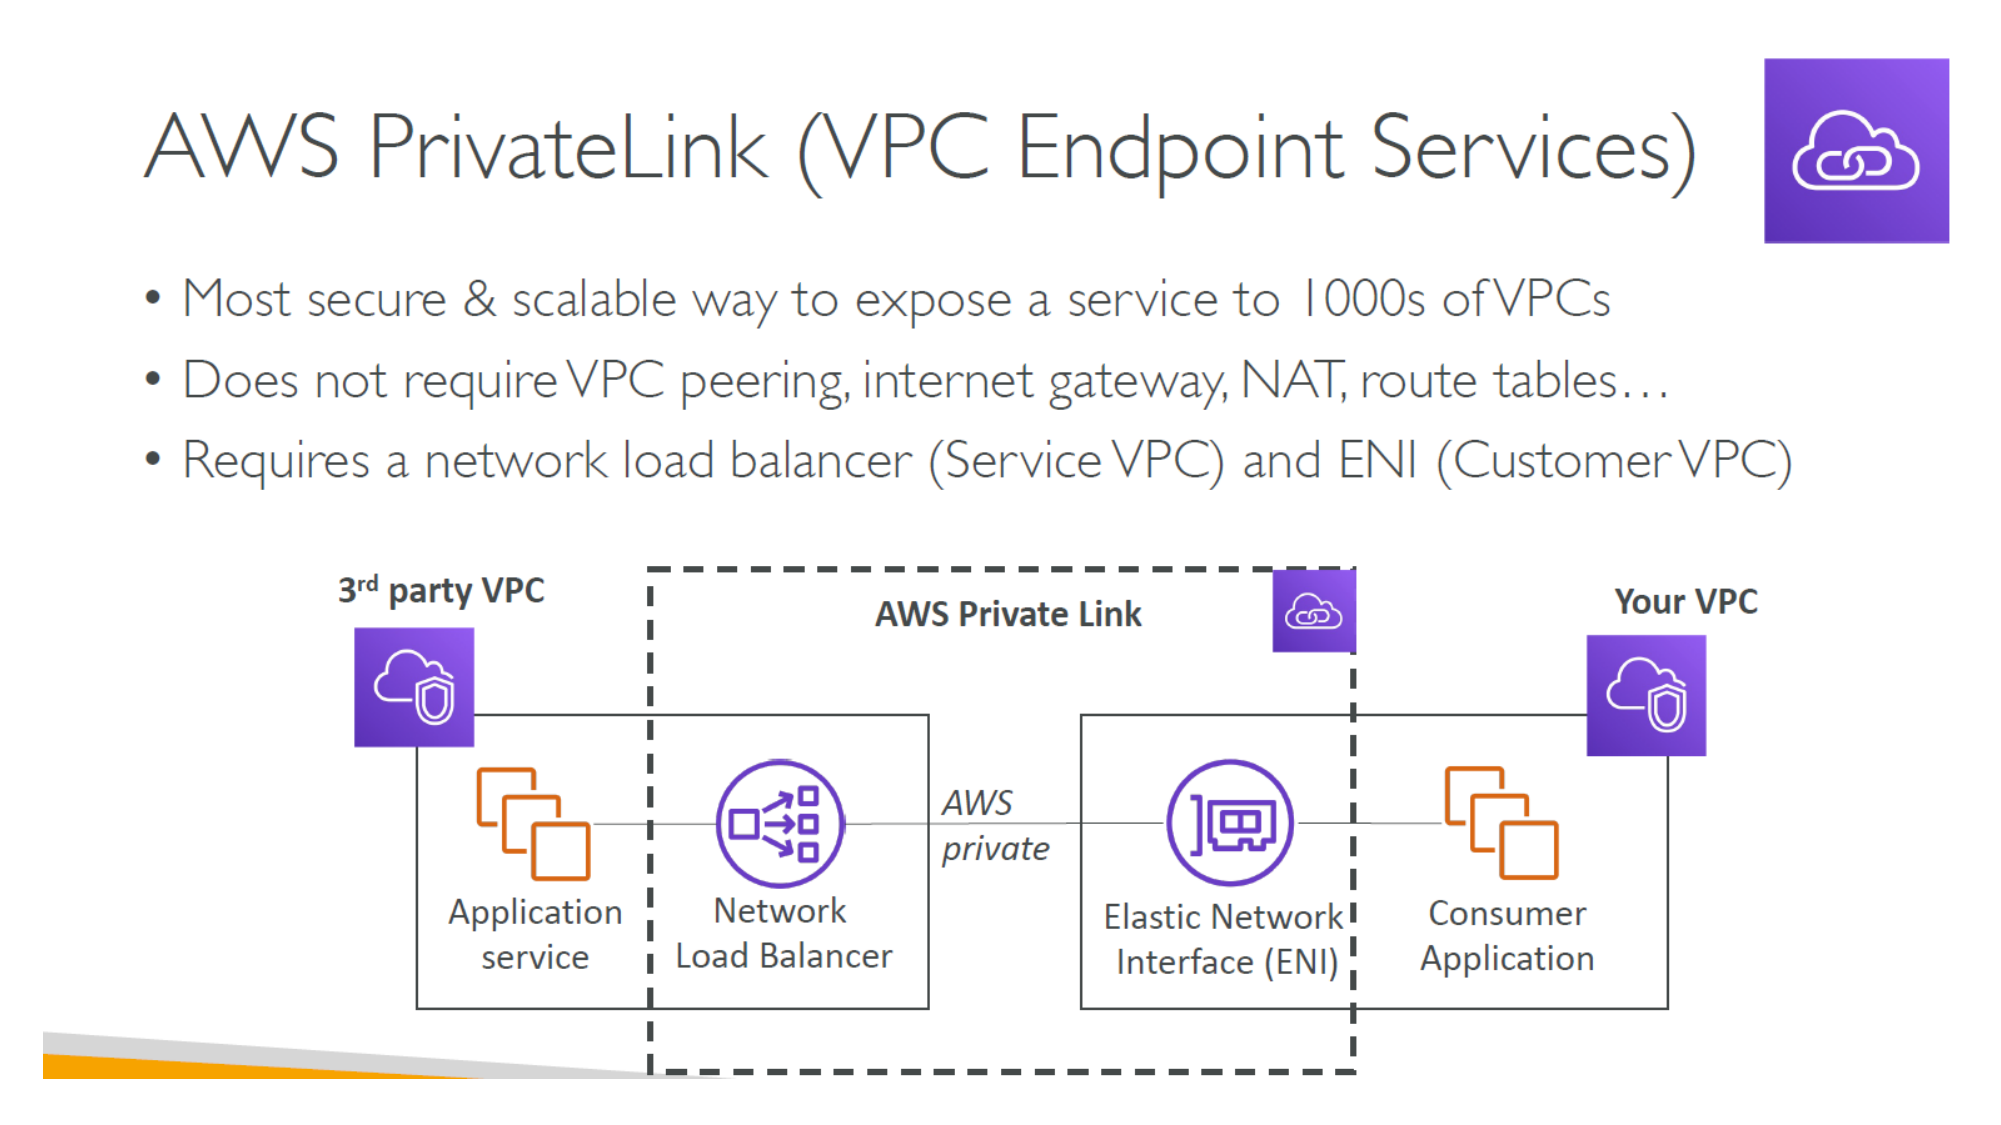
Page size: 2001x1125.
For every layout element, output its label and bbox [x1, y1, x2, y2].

picture [43, 46, 1957, 1079]
